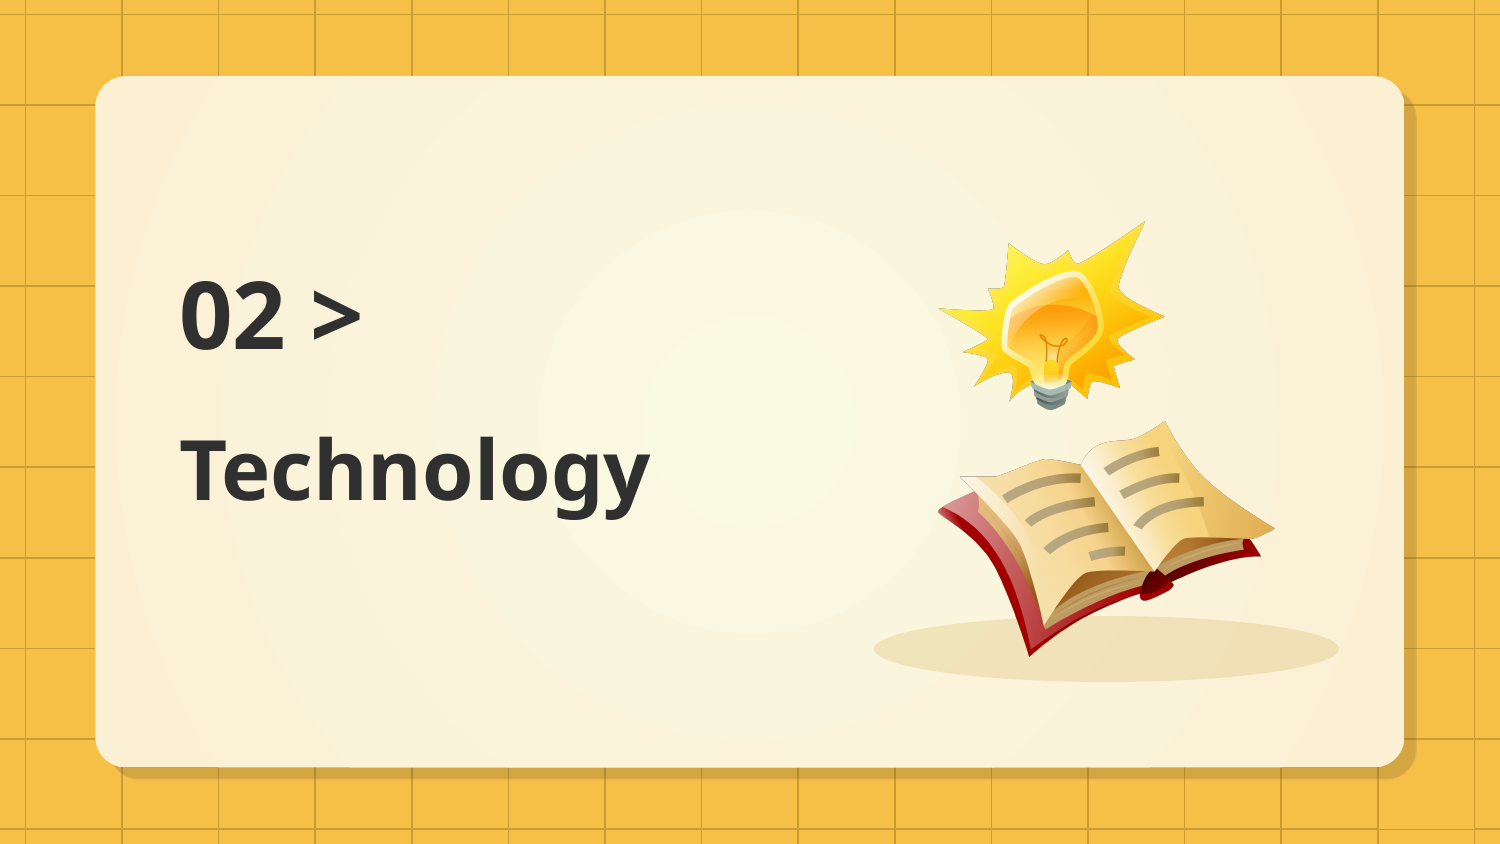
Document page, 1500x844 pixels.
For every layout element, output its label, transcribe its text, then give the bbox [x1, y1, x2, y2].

text_box [873, 626, 1340, 682]
title Technology [164, 380, 875, 532]
picture [938, 421, 1275, 658]
title 02 > [164, 227, 875, 380]
picture [938, 221, 1165, 410]
